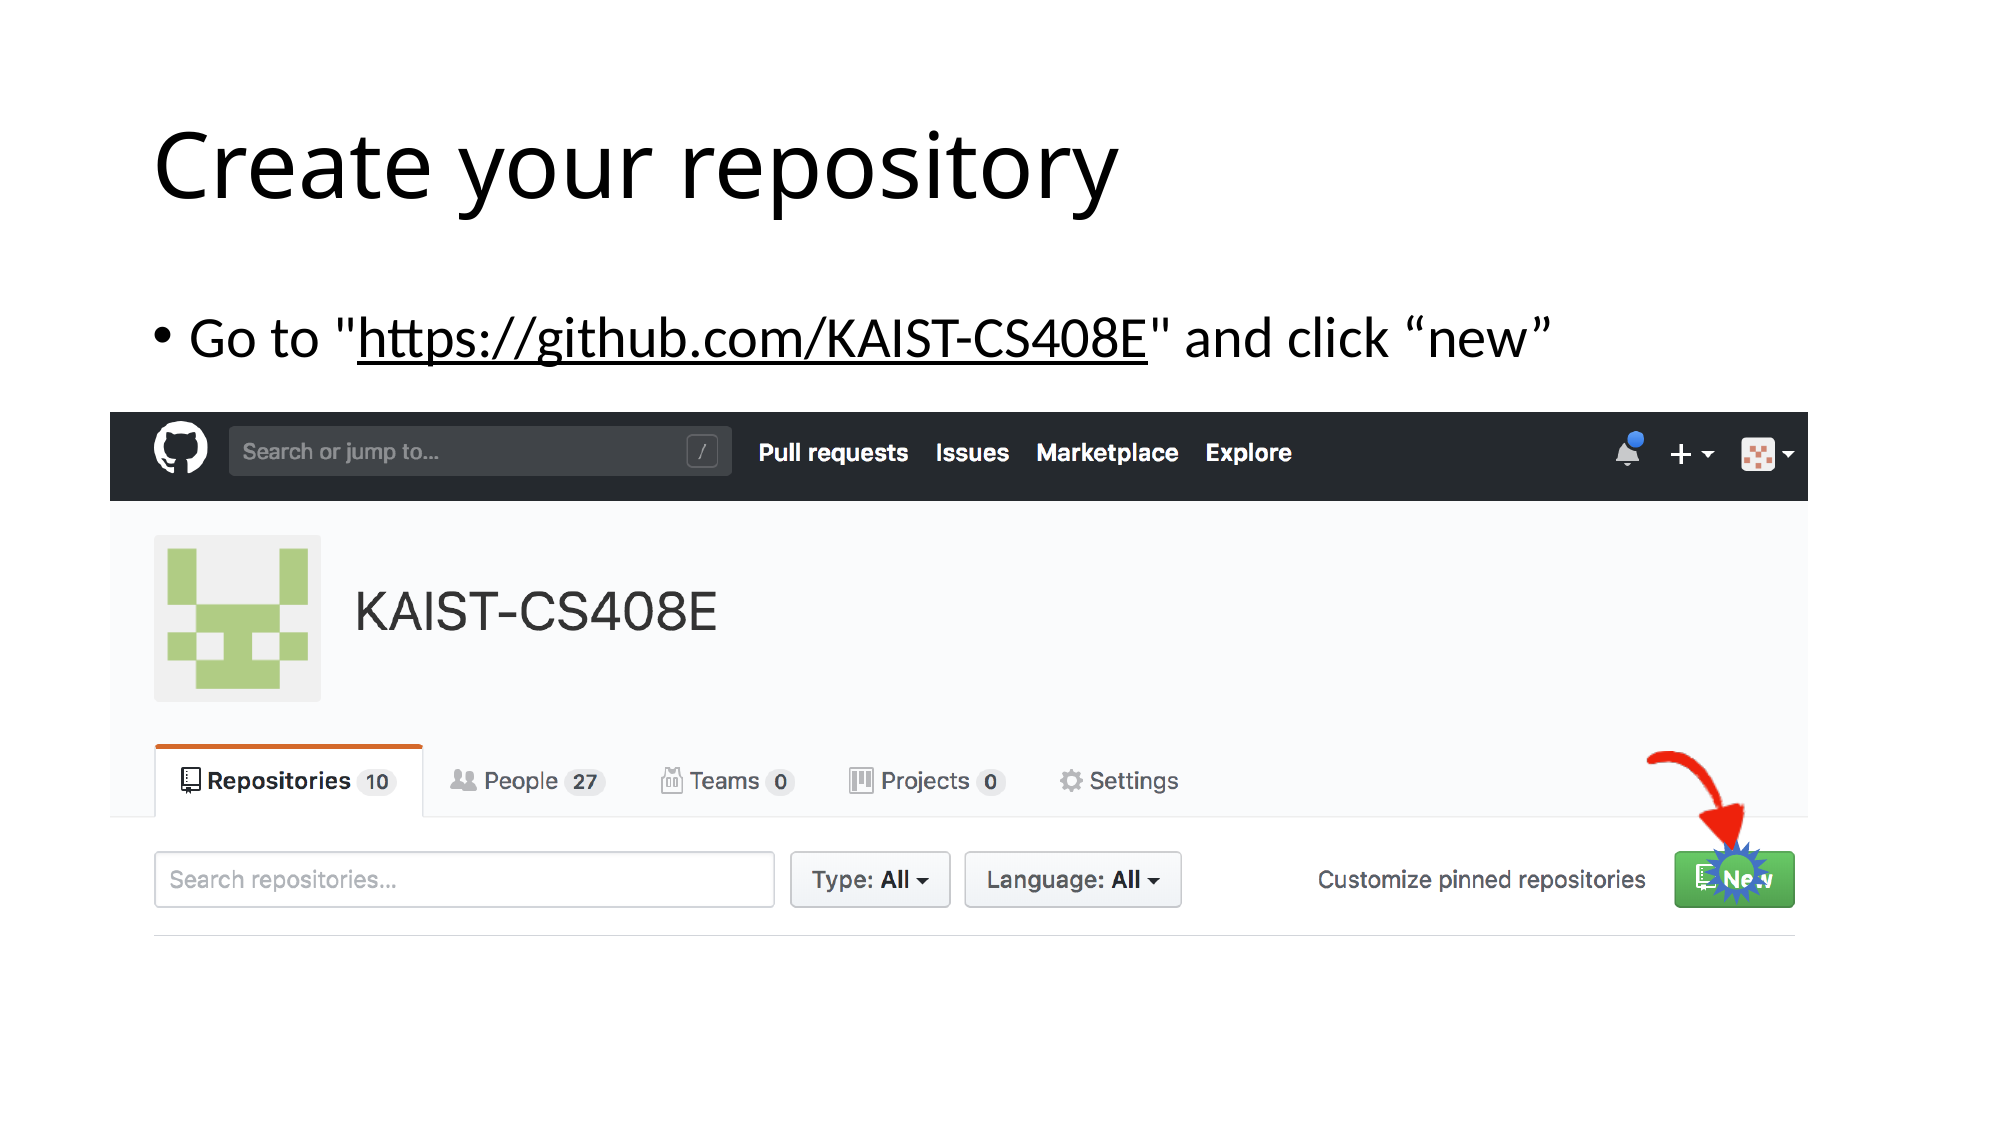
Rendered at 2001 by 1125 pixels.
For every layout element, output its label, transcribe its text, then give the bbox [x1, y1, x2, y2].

list Go to "https://github.com/KAIST-CS408E" and click “new” [137, 299, 1863, 1014]
picture [110, 412, 1808, 951]
title Create your repository [137, 59, 1863, 278]
